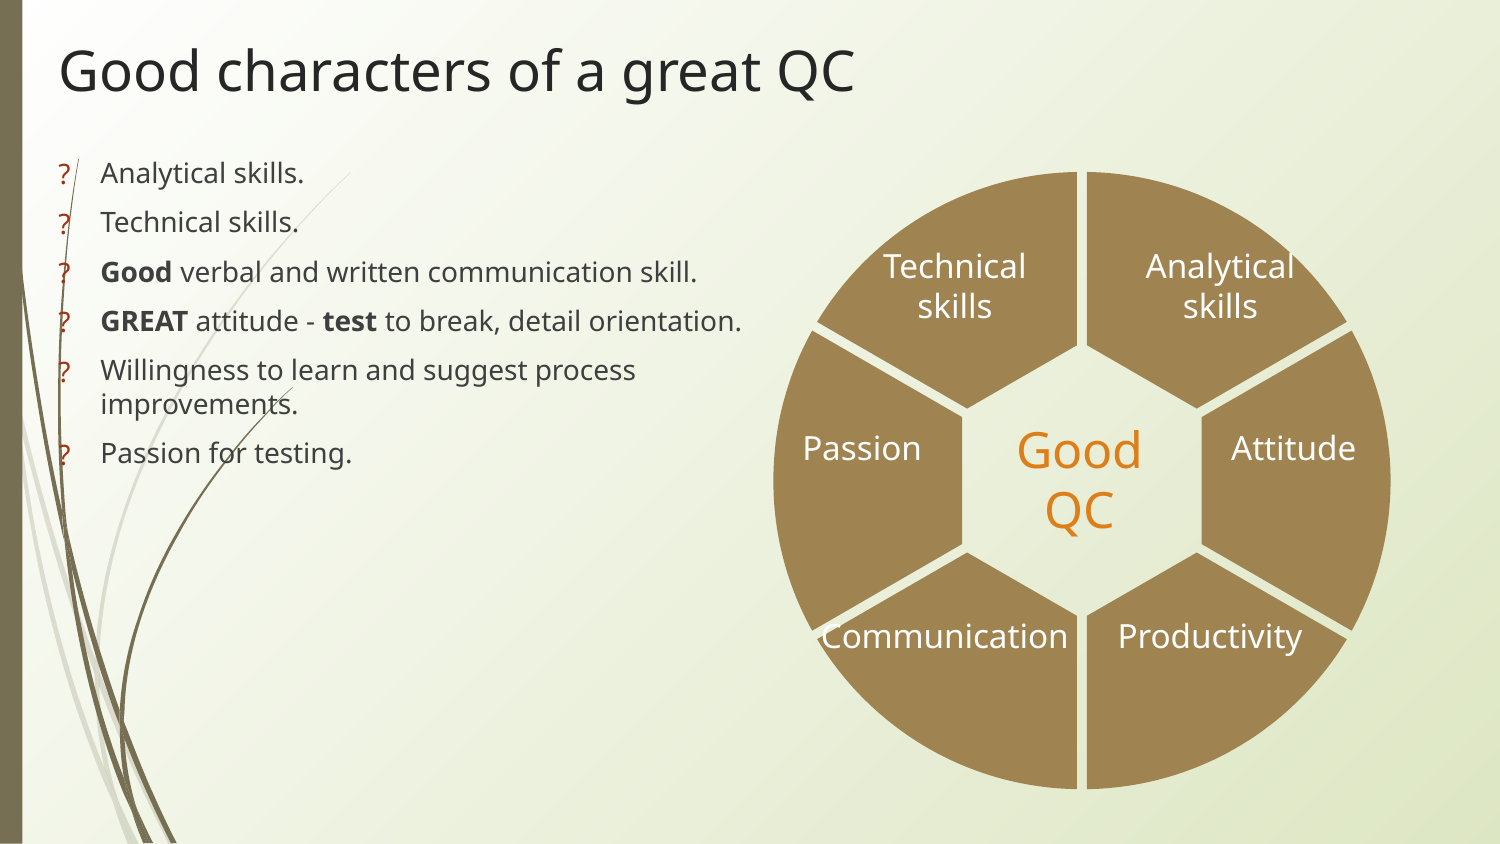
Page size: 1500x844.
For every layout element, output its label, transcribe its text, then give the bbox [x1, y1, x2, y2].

text_box Attitude [1201, 420, 1386, 475]
text_box Productivity [1094, 607, 1327, 663]
text_box [773, 330, 963, 613]
text_box Passion [770, 420, 955, 475]
text_box [1201, 427, 1391, 631]
title Good characters of a great QC [43, 8, 1200, 129]
text_box [1201, 330, 1385, 420]
list Analytical skills. Technical skills. Good verbal and written communication skill. GREAT attitude - test to break, detail orientation. Willingness to learn and suggest process improvements. Passion for testing. [43, 147, 774, 638]
text_box [1086, 171, 1328, 409]
text_box Communication [803, 607, 1087, 663]
text_box [872, 552, 1062, 607]
text_box [1102, 552, 1292, 607]
text_box Good QC [987, 410, 1173, 546]
text_box Technical skills [849, 237, 1060, 333]
text_box [832, 663, 1077, 790]
text_box [1086, 611, 1347, 790]
text_box Analytical skills [1094, 237, 1347, 333]
text_box [817, 171, 1077, 409]
